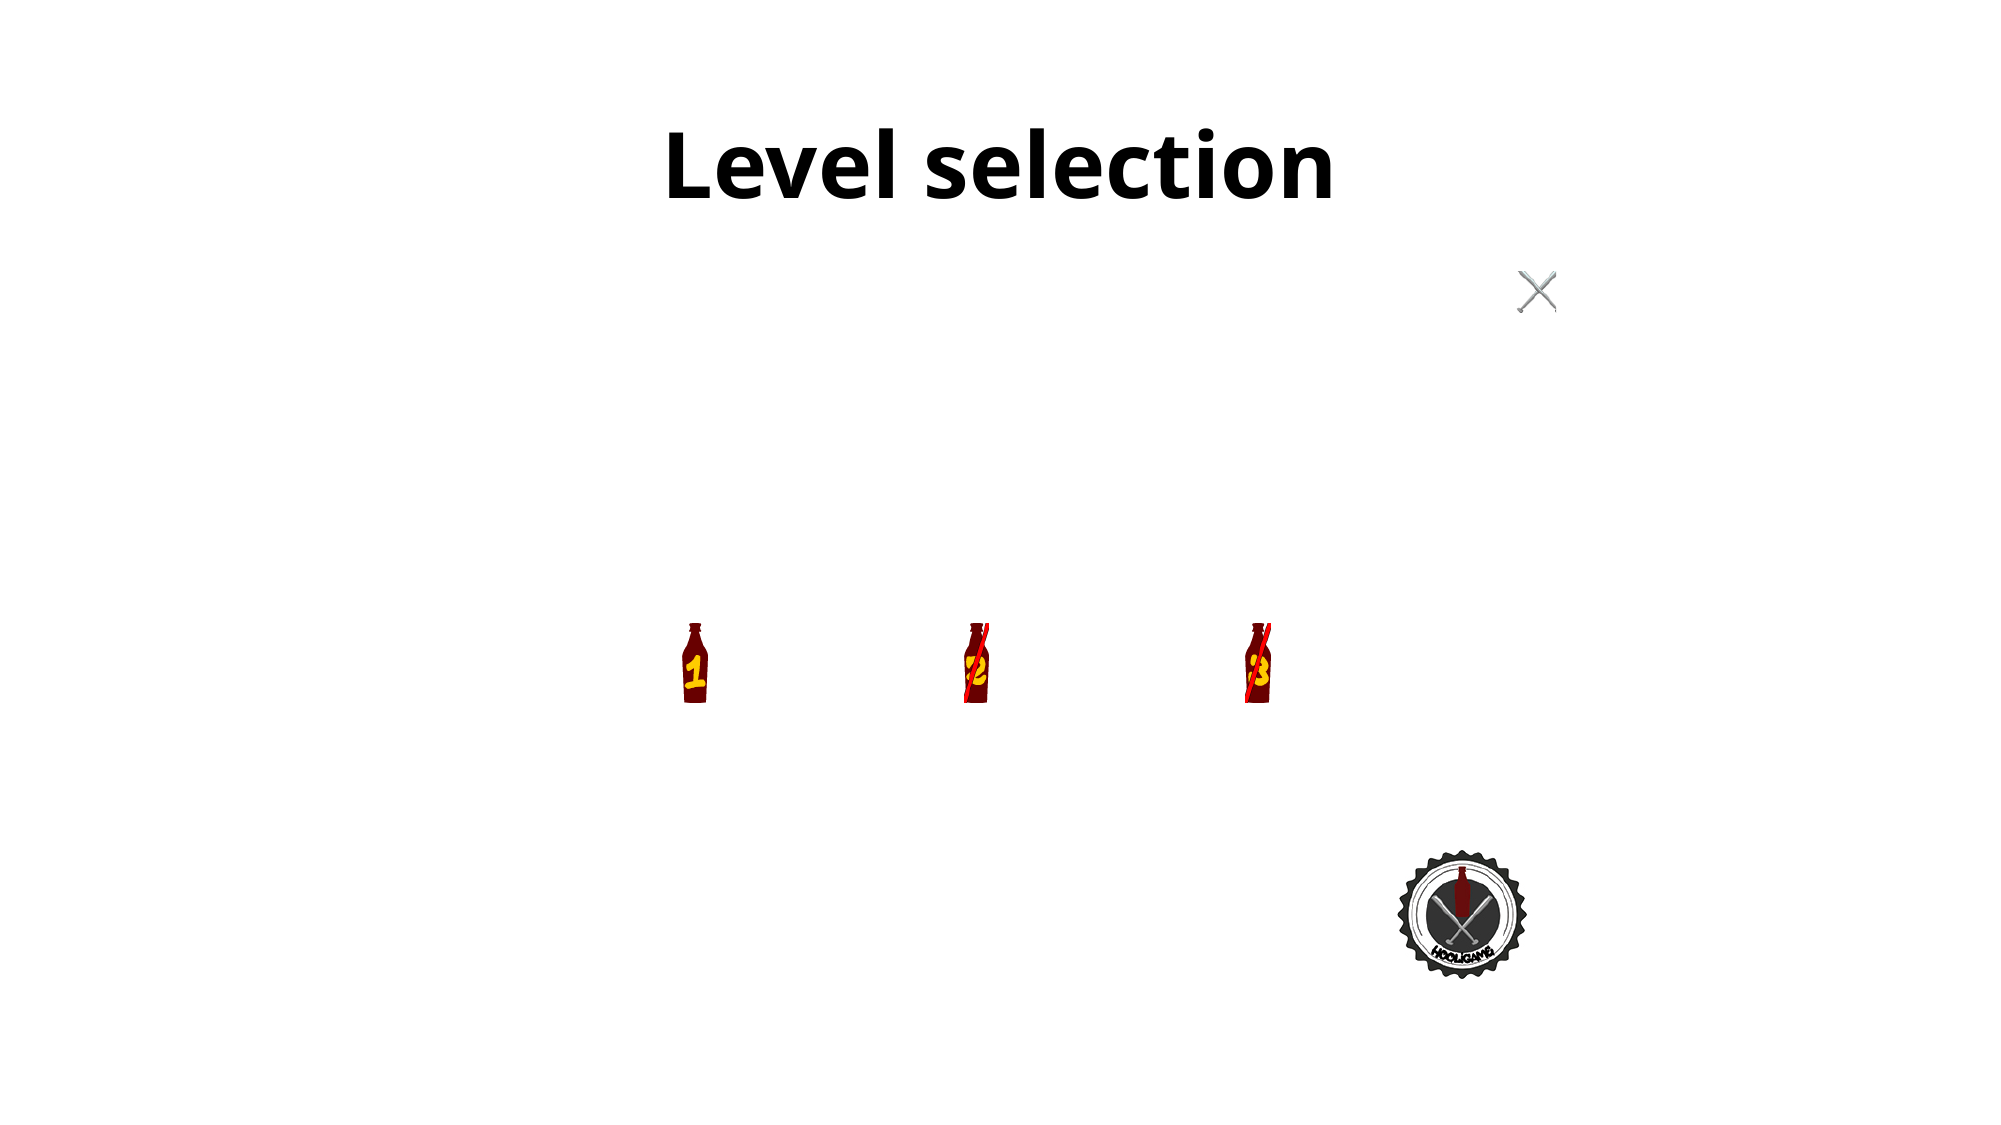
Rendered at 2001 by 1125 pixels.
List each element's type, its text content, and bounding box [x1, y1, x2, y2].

picture [454, 271, 1557, 988]
title Level selection [137, 59, 1863, 278]
